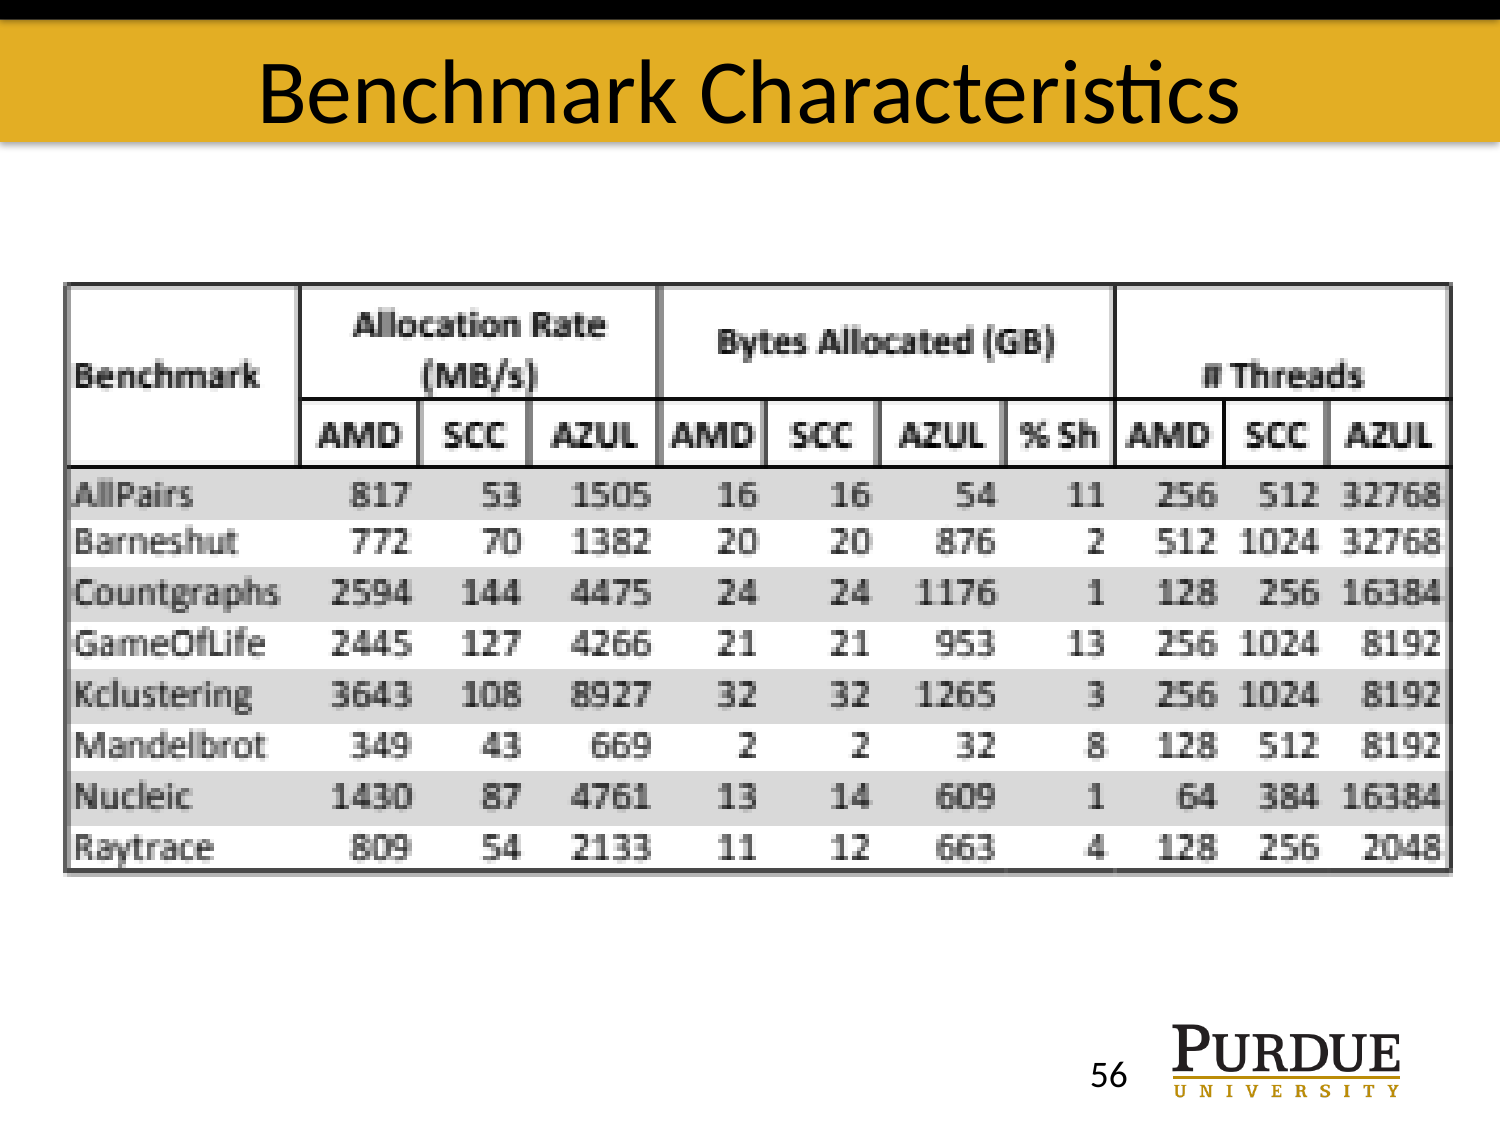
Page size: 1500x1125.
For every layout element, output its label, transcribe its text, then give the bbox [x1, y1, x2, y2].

slide_number 56 [1074, 1042, 1425, 1103]
picture [51, 141, 1458, 1019]
title Benchmark Characteristics [75, 19, 1425, 140]
